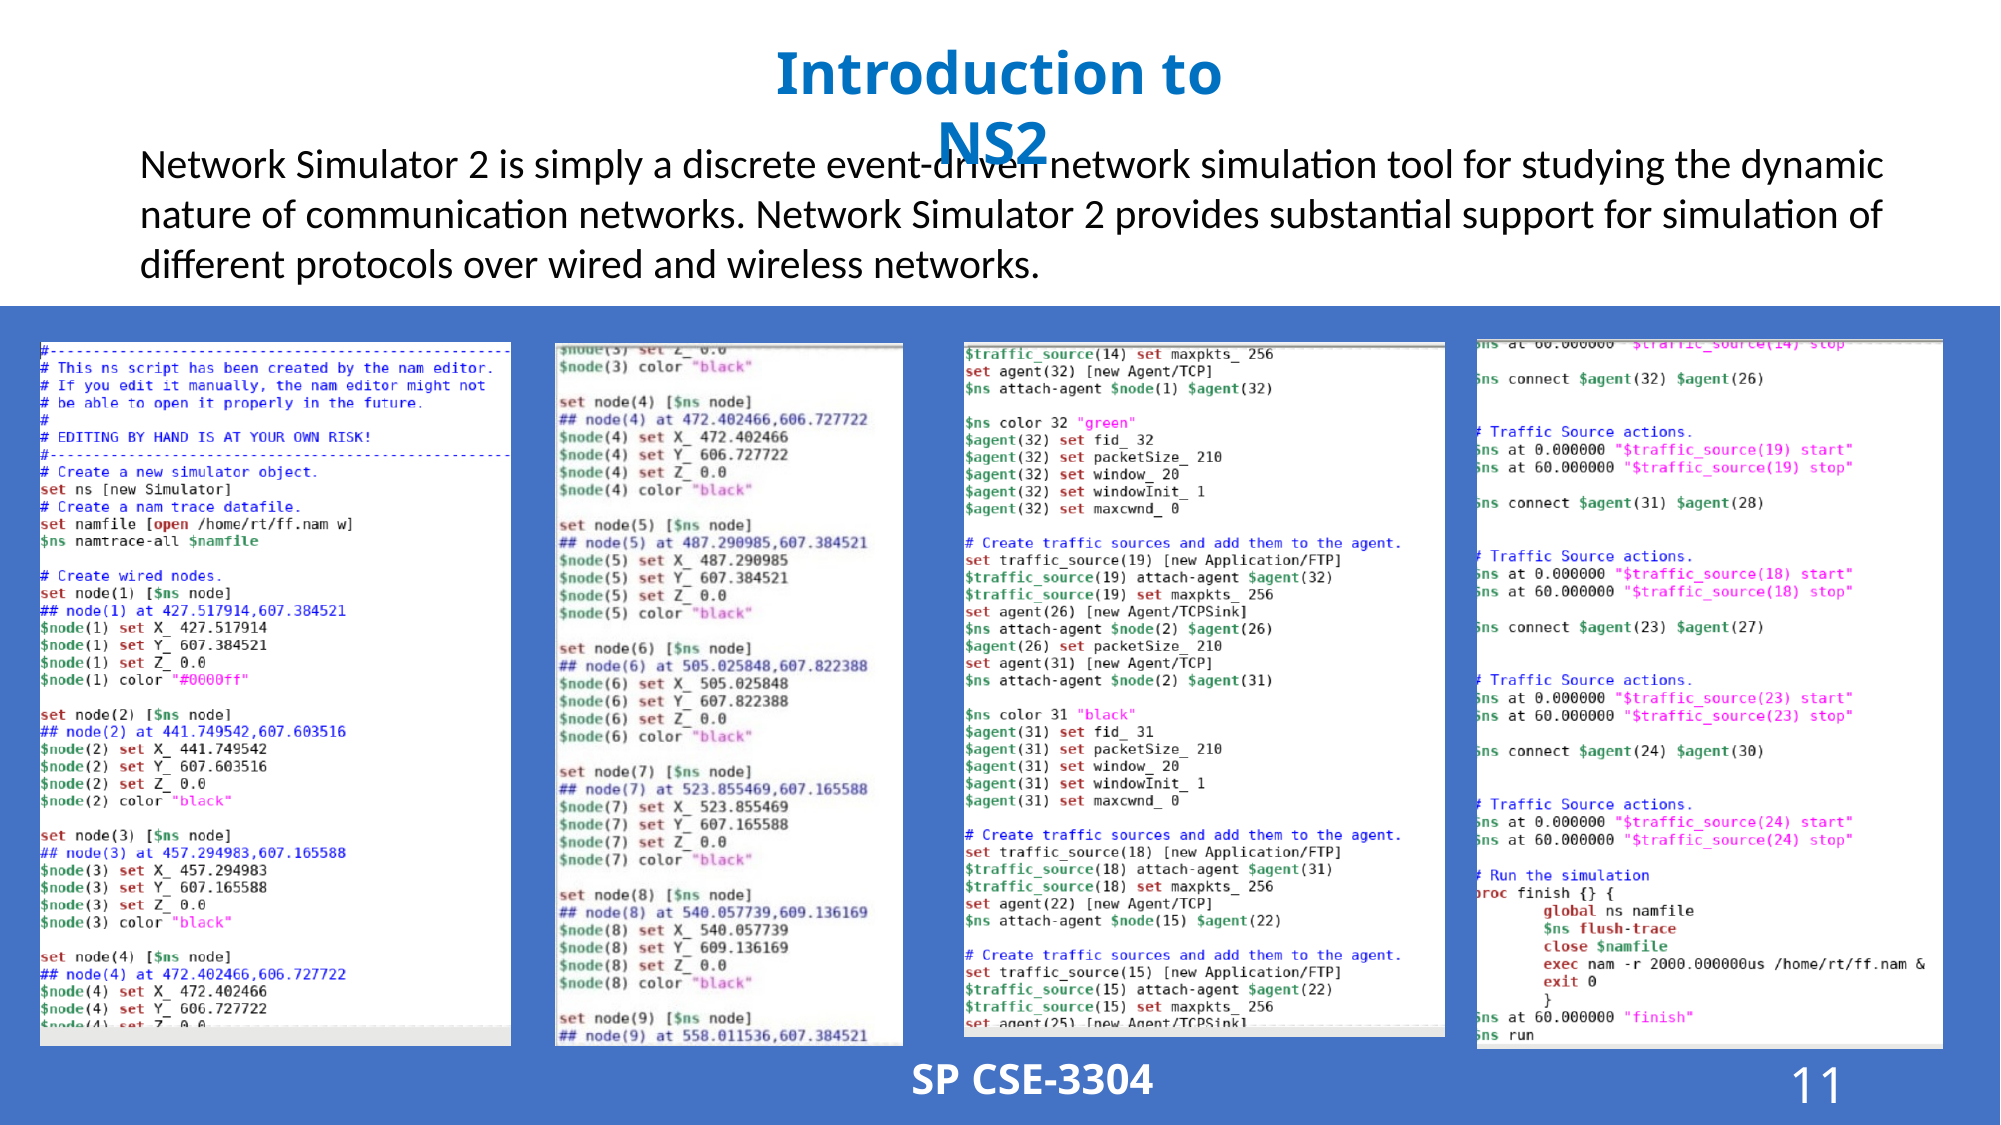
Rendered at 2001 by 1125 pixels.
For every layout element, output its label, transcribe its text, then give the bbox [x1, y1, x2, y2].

text_box SP CSE-3304 [807, 1049, 1257, 1111]
text_box Introduction to NS2 [713, 28, 1287, 184]
text_box Network Simulator 2 is simply a discrete event-driven network simulation tool for studying the dynamic nature of communication networks. Network Simulator 2 provides substantial support for simulation of different protocols over wired and wireless networks. [124, 129, 1954, 295]
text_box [40, 339, 1943, 1049]
slide_number 11 [1709, 1053, 1862, 1114]
text_box [0, 305, 2000, 1125]
